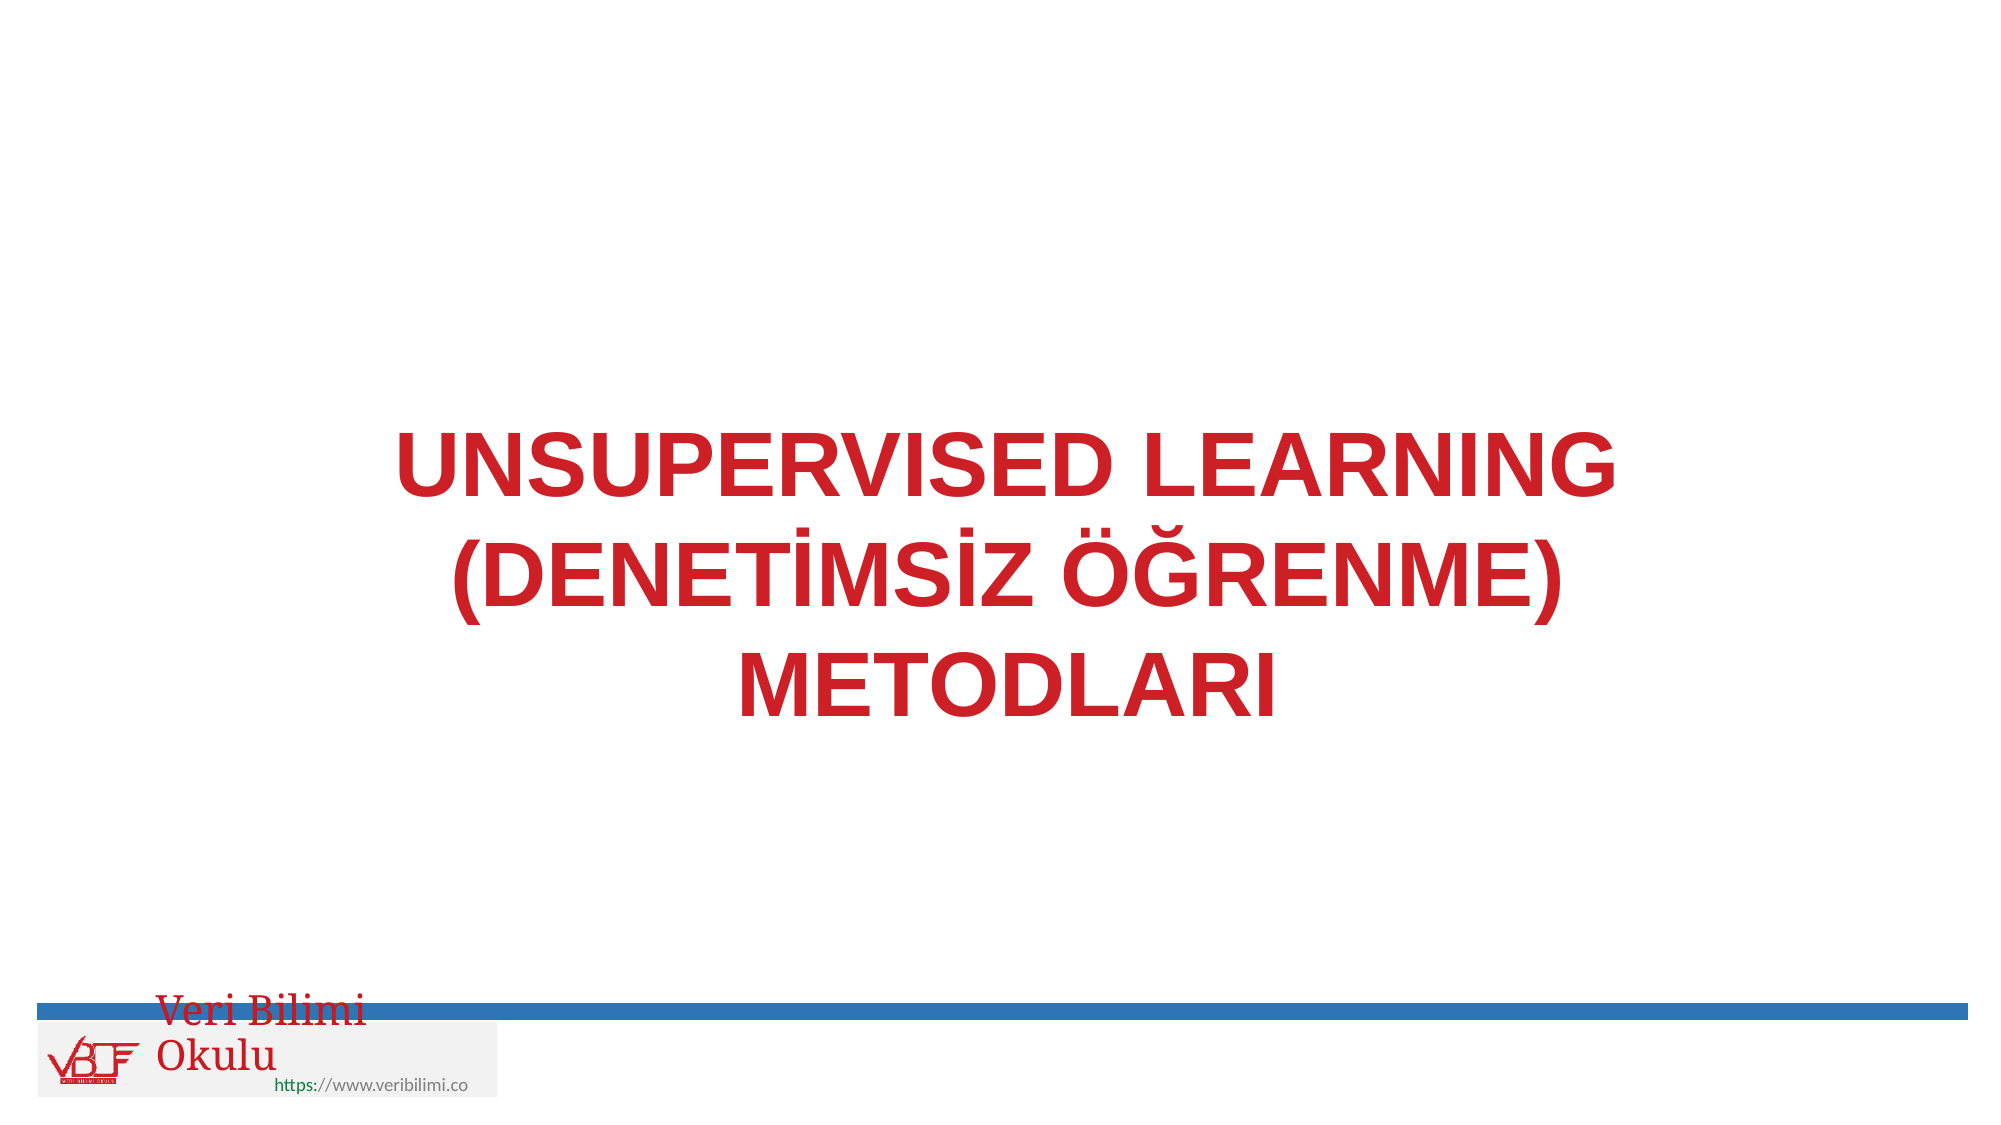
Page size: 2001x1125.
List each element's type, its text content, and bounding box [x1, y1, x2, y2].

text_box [37, 1022, 537, 1103]
text_box UNSUPERVISED LEARNING (DENETİMSİZ ÖĞRENME) METODLARI [279, 397, 1662, 742]
